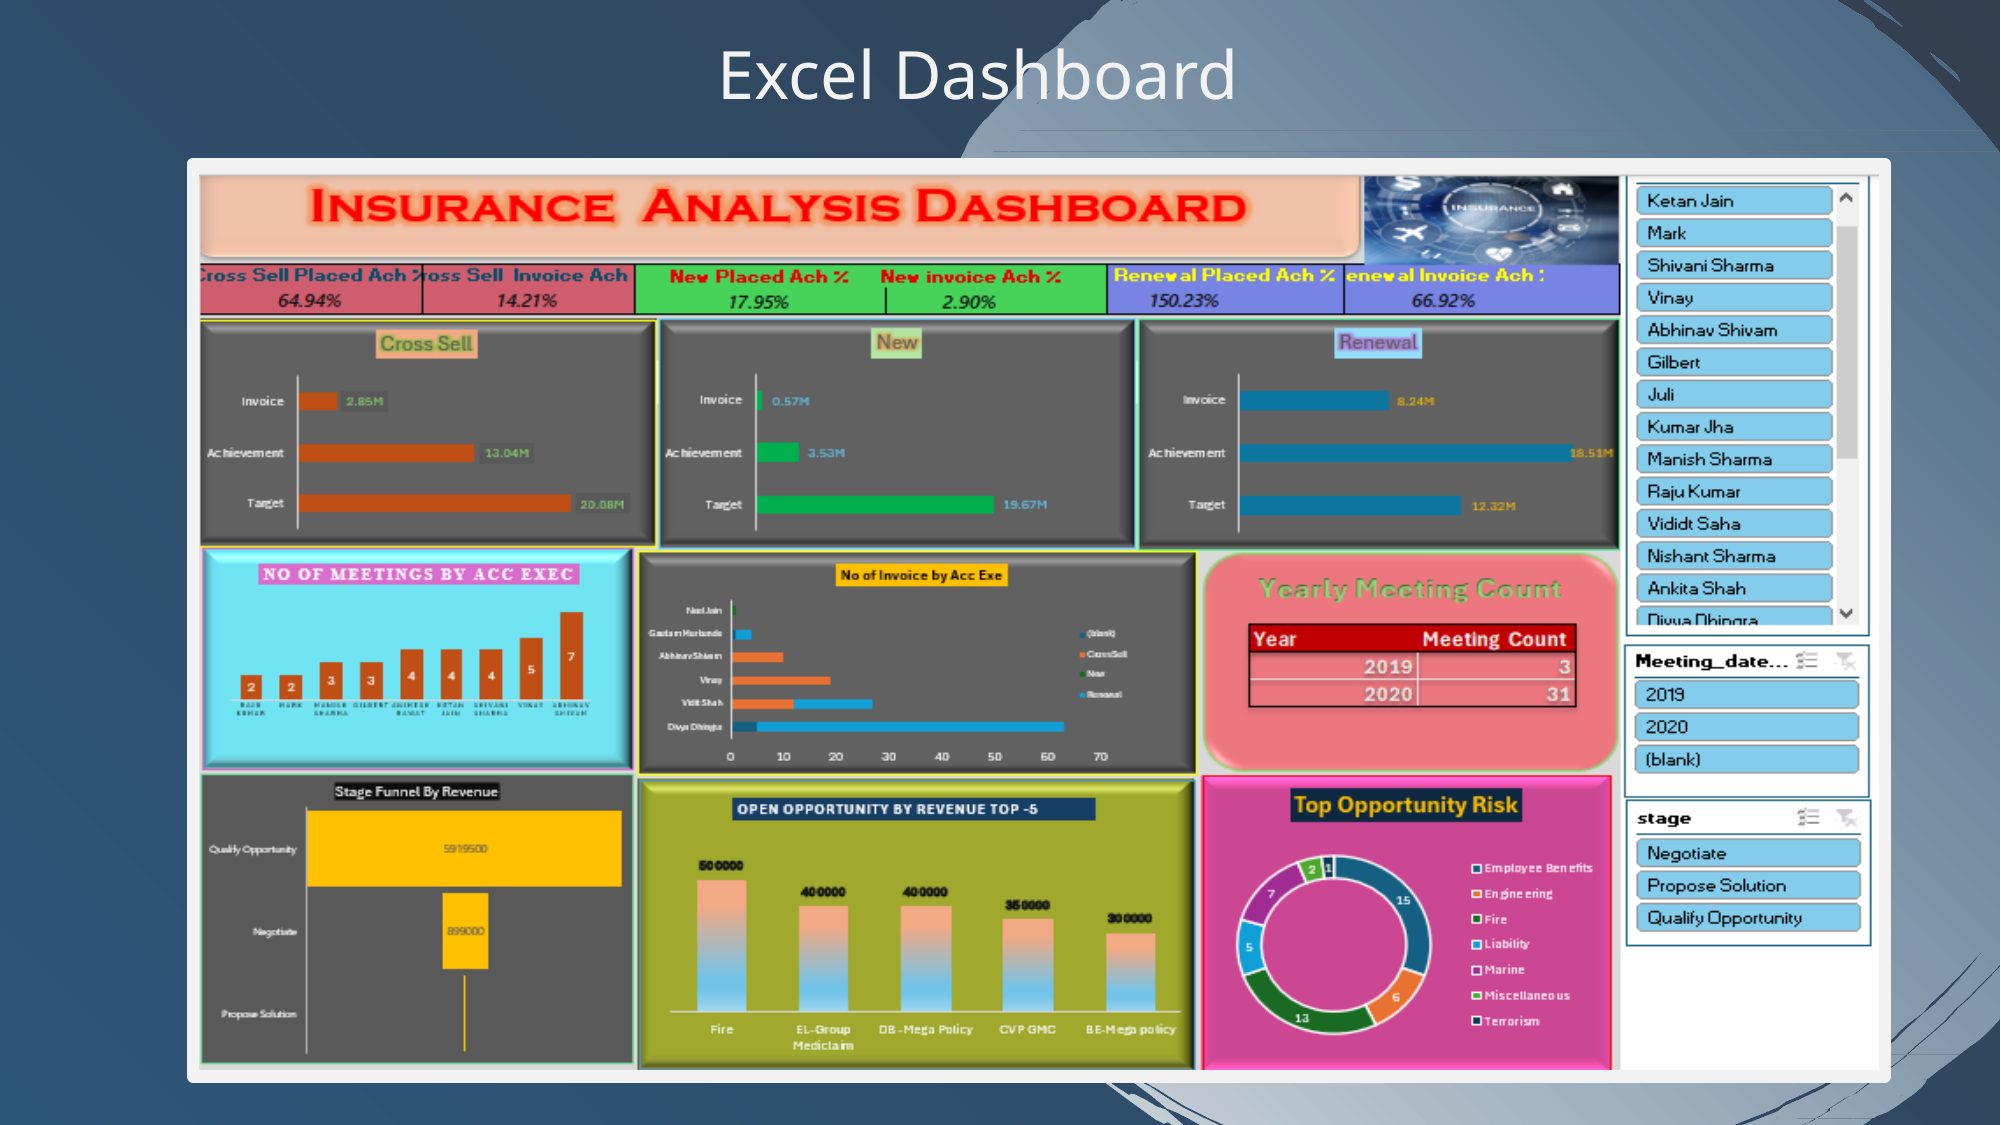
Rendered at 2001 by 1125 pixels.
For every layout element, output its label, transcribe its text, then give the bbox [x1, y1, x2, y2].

text_box Excel Dashboard [183, 25, 1774, 121]
picture [199, 170, 1879, 1071]
